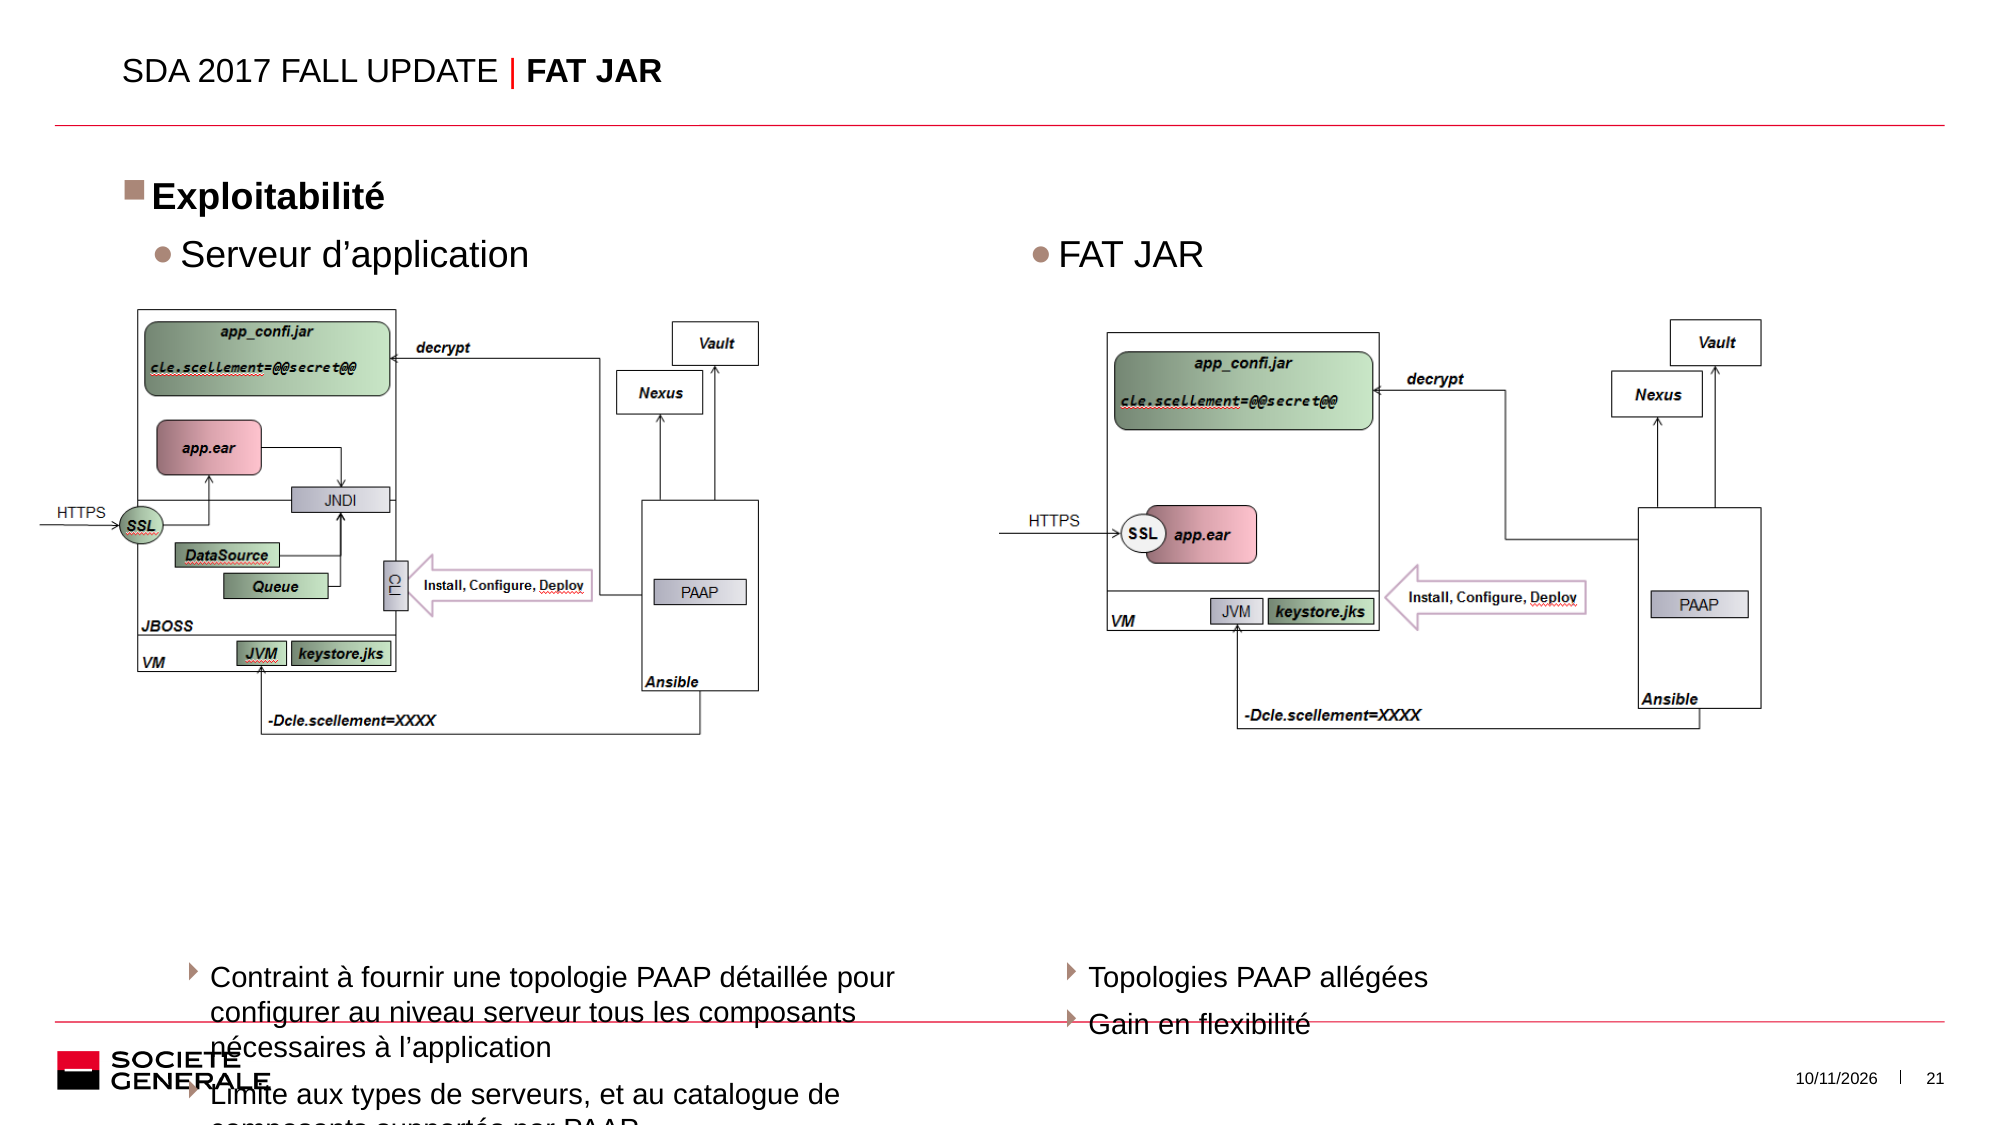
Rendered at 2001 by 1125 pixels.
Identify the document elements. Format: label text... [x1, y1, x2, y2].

list Exploitabilité Serveur d’application Contraint à fournir une topologie PAAP détaillée pour configurer au niveau serveur tous les composants nécessaires à l’application Limite aux types de serveurs, et au catalogue de composants supportés par PAAP FAT JAR Topologies PAAP allégées Gain en flexibilité [121, 172, 1878, 976]
title SDA 2017 FALL UPDATE | FAT JAr [121, 42, 1878, 90]
picture [37, 299, 765, 741]
picture [999, 299, 1768, 741]
picture [51, 1037, 288, 1103]
